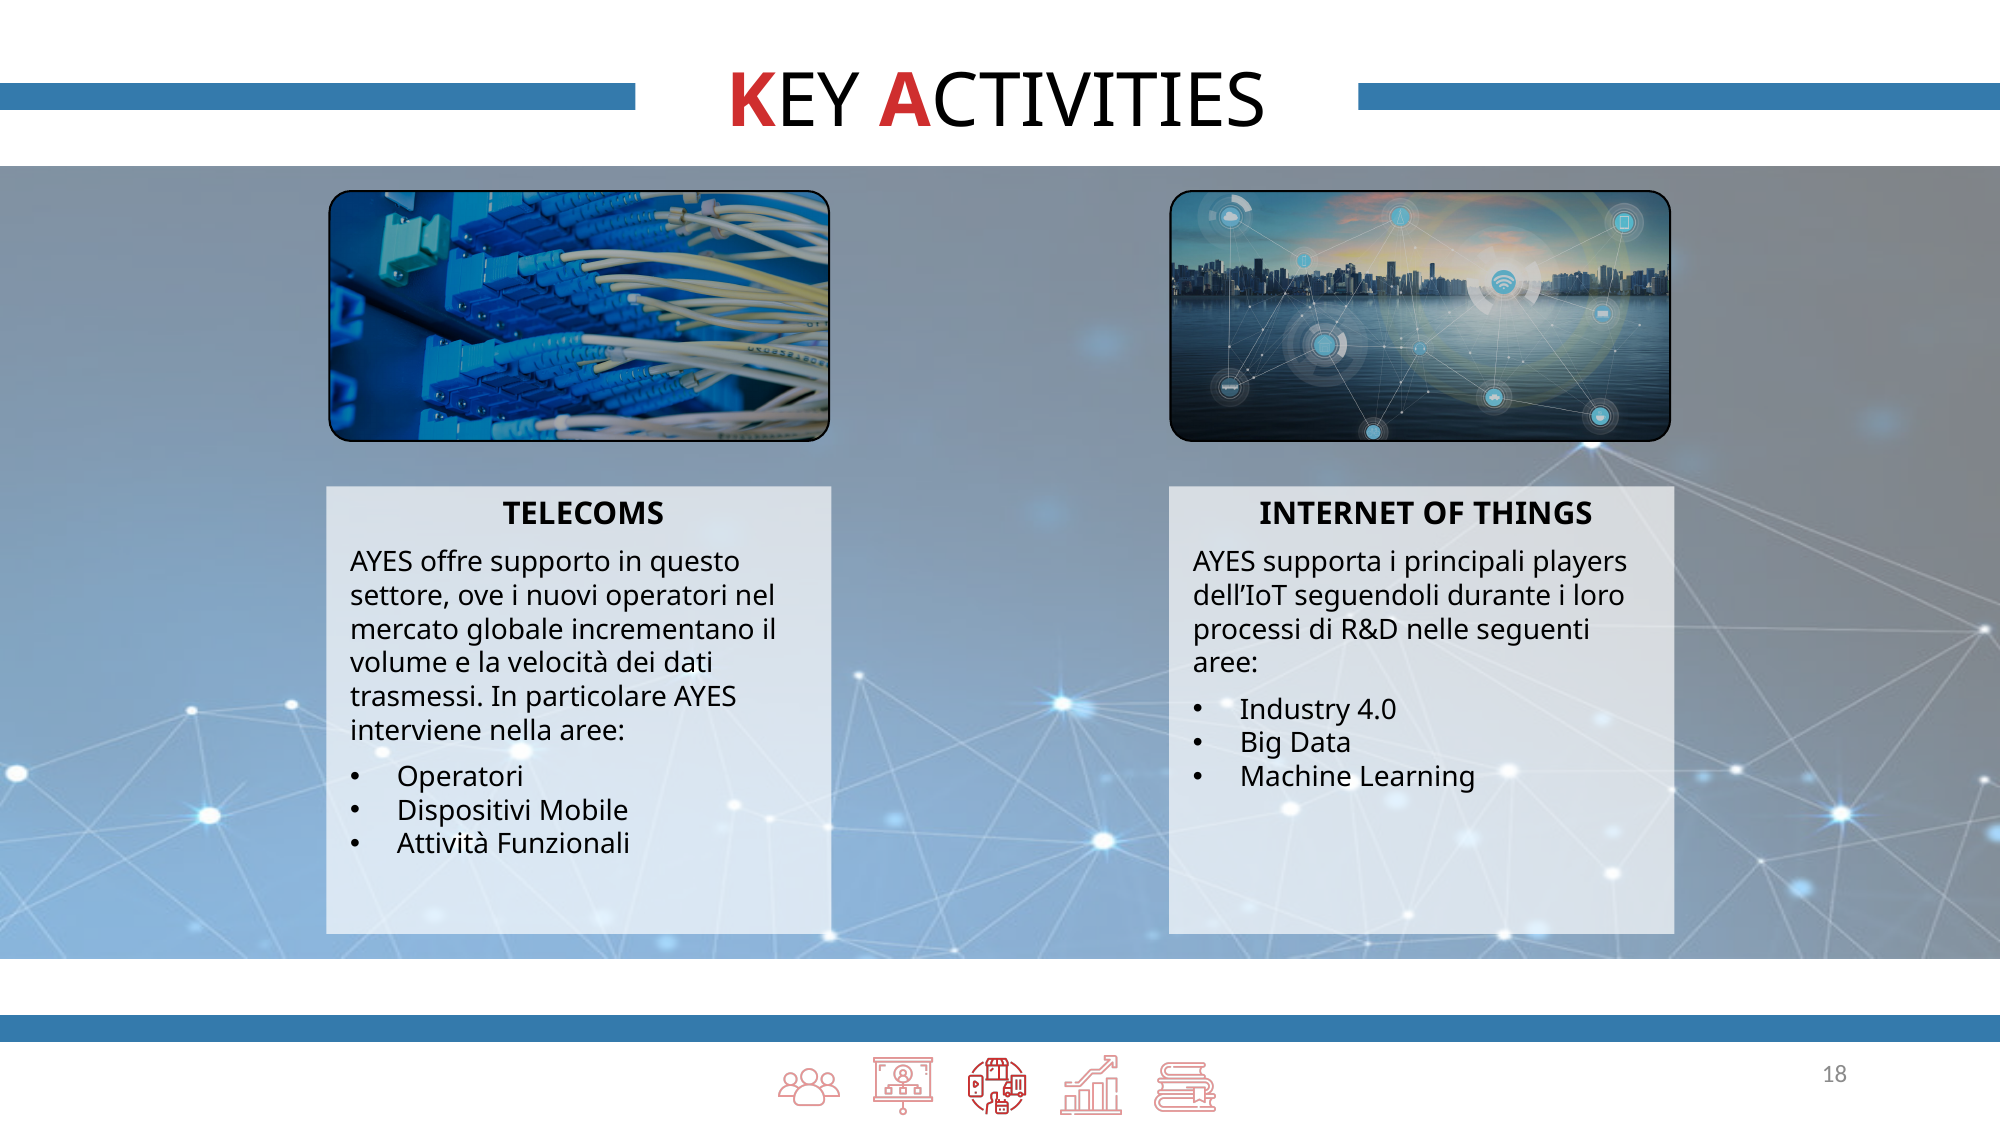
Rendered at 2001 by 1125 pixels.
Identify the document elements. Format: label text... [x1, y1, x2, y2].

picture [0, 166, 2000, 959]
text_box [1359, 83, 2000, 110]
picture [1153, 1057, 1216, 1117]
slide_number 18 [1412, 1042, 1863, 1103]
title KEY ACTIVITIES [635, 44, 1359, 161]
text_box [0, 191, 1671, 441]
picture [1059, 1055, 1122, 1115]
picture [871, 1056, 934, 1116]
picture [965, 1056, 1028, 1116]
text_box [0, 83, 635, 110]
text_box [0, 1015, 2000, 1042]
picture [777, 1057, 840, 1117]
